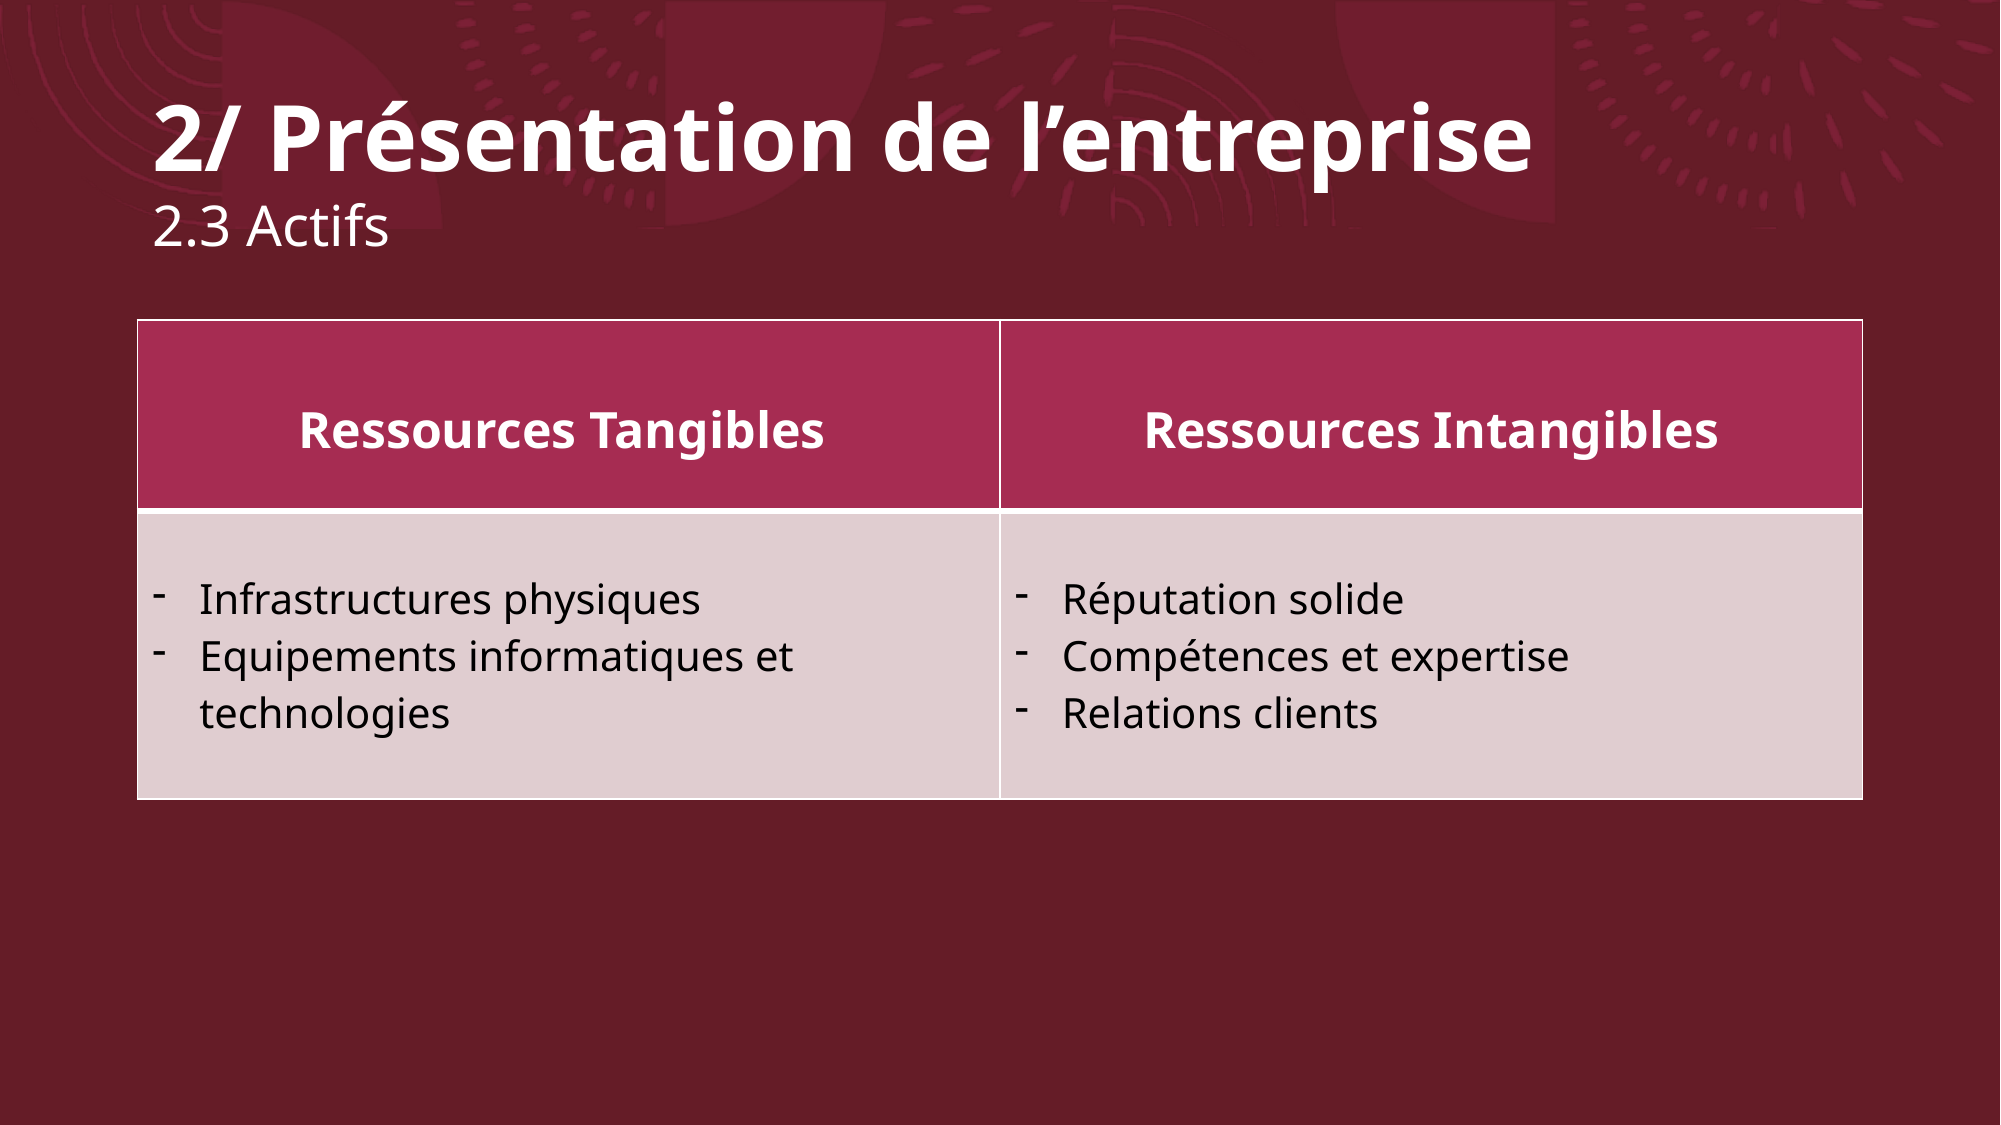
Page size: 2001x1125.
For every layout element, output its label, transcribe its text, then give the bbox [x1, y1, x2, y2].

title 2/ Présentation de l’entreprise 2.3 Actifs [137, 60, 1863, 278]
table_cell Infrastructures physiques Equipements informatiques et technologies [138, 514, 999, 798]
table_cell Réputation solide Compétences et expertise Relations clients [1001, 514, 1862, 798]
table_header Ressources Tangibles [138, 321, 999, 508]
table_header Ressources Intangibles [1001, 321, 1862, 508]
